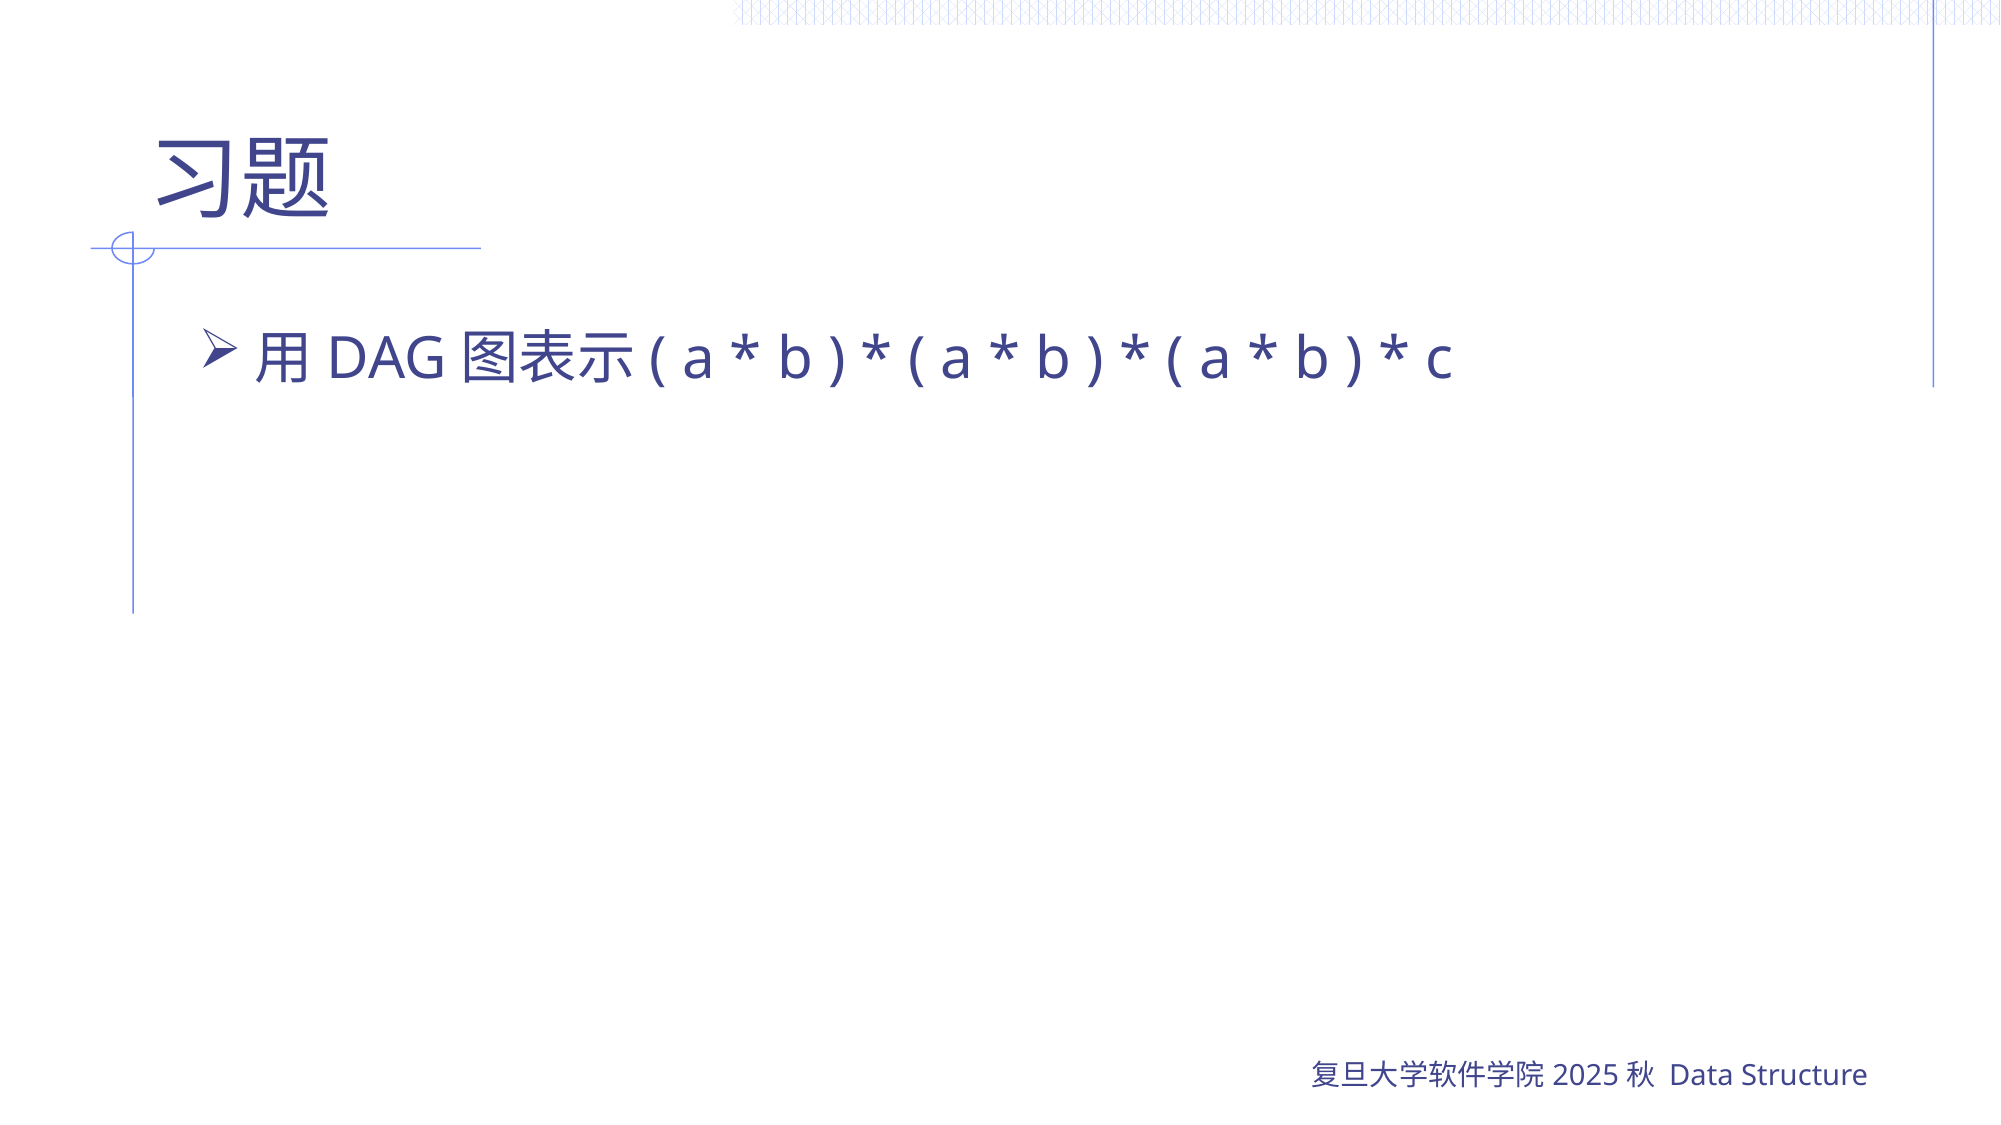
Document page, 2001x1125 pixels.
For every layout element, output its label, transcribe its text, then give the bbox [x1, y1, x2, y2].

title 习题 [133, 50, 1834, 238]
list 用DAG图表示( a * b ) * ( a * b ) * ( a * b ) * c [183, 312, 1884, 988]
